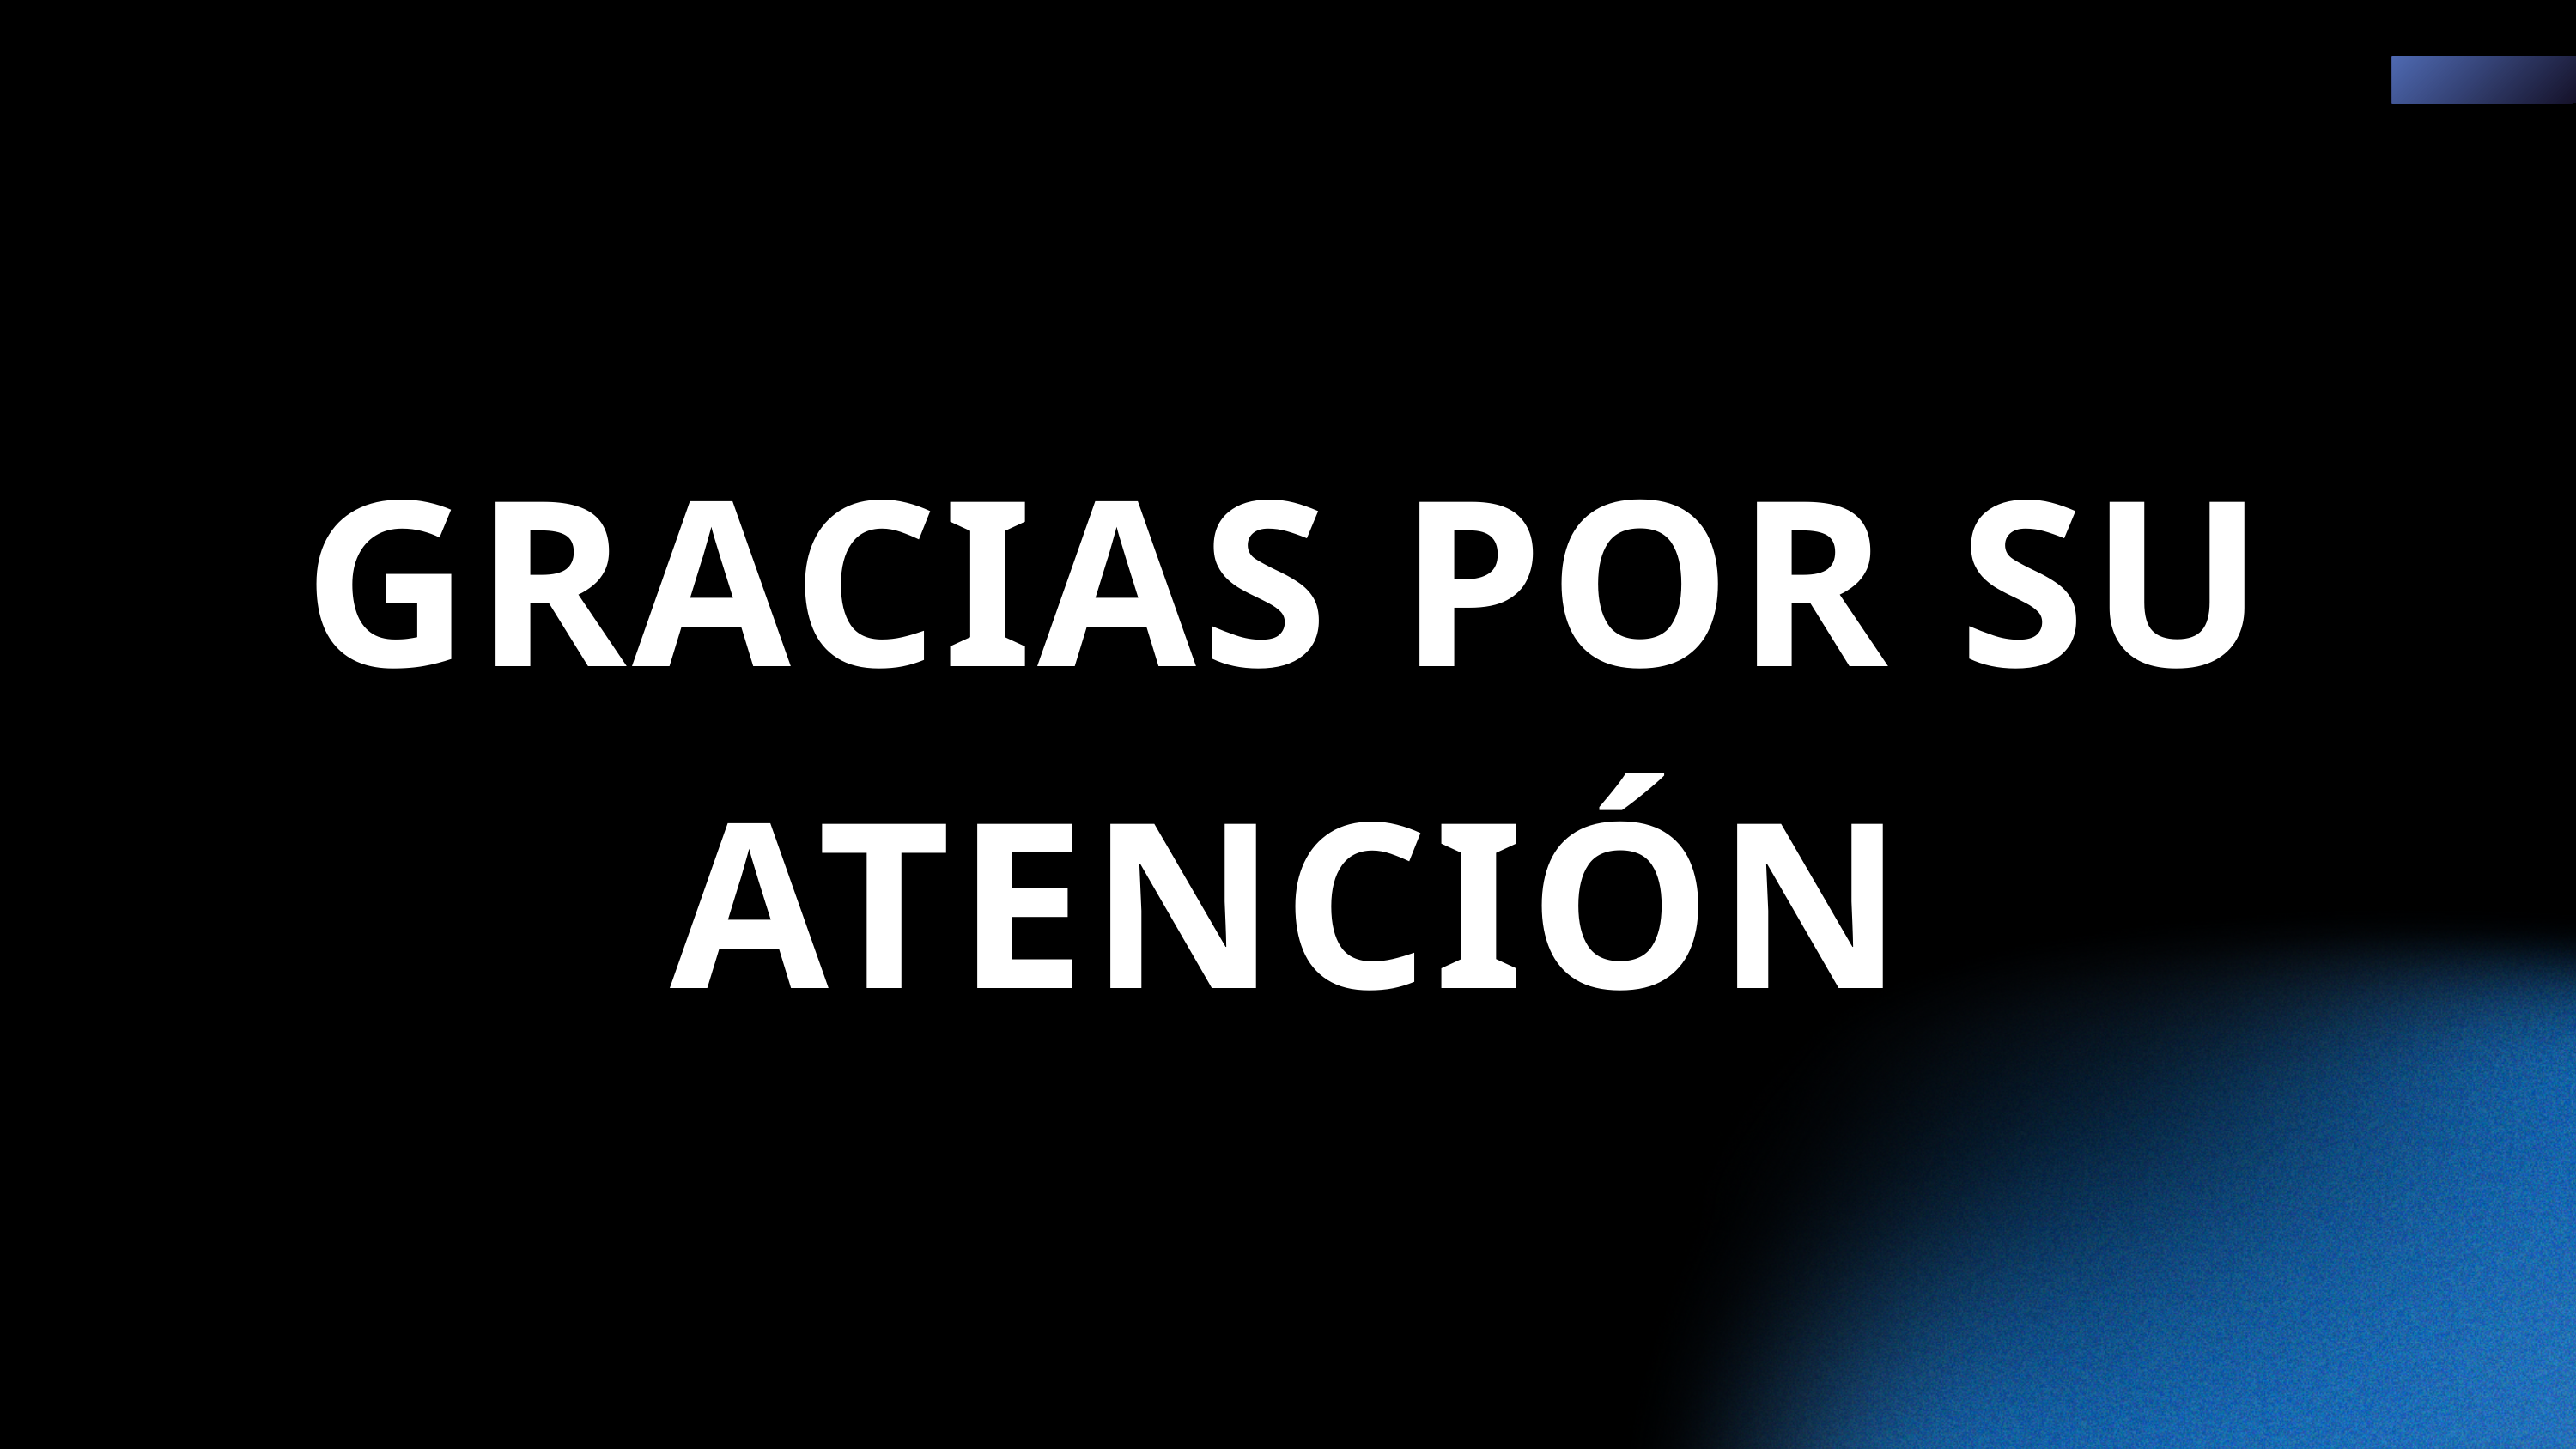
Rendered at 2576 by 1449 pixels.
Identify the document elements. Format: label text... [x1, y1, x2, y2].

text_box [2391, 56, 2576, 104]
text_box GRACIAS POR SU ATENCIÓN [222, 390, 2354, 1035]
text_box [1462, 904, 2576, 1449]
